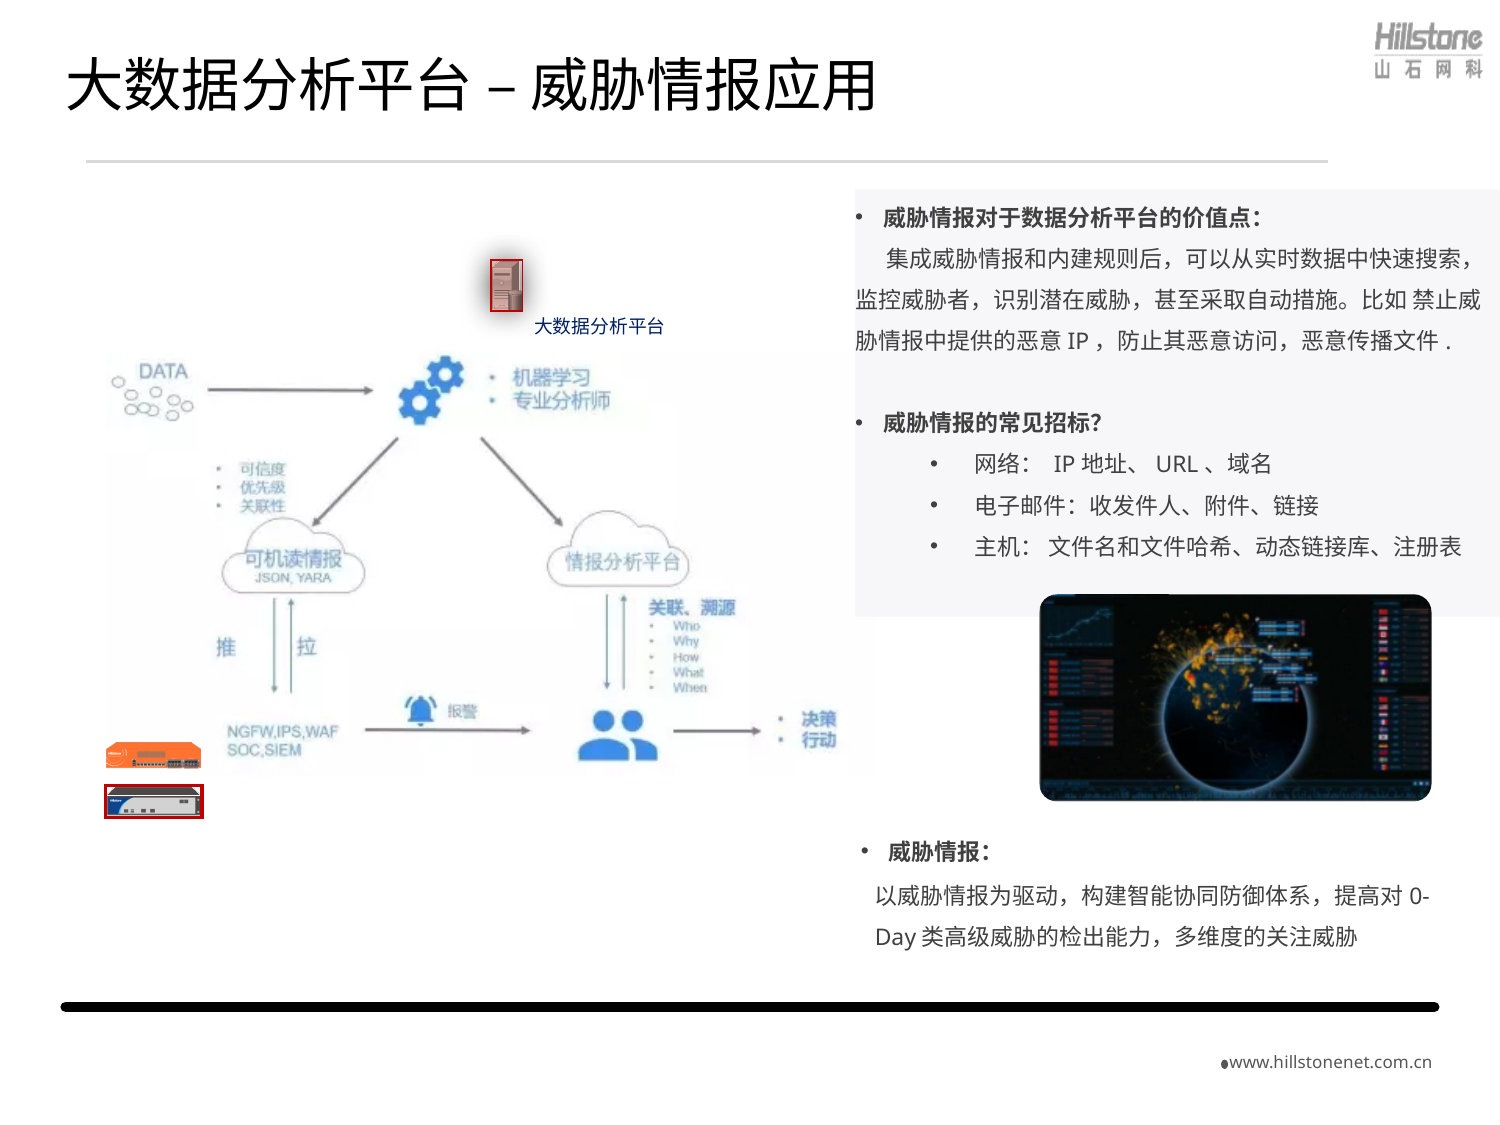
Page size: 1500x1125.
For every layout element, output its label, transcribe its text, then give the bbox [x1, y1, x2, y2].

picture [1039, 594, 1432, 802]
picture [106, 332, 877, 777]
text_box 威胁情报对于数据分析平台的价值点： 集成威胁情报和内建规则后，可以从实时数据中快速搜索，监控威胁者，识别潜在威胁，甚至采取自动措施。比如 禁止威胁情报中提供的恶意IP，防止其恶意访问，恶意传播文件. 威胁情报的常见招标？ 网络： IP地址、URL、域名 电子邮件：收发件人、附件、链接 主机： 文件名和文件哈希、动态链接库、注册表 [855, 189, 1500, 617]
picture [106, 786, 201, 817]
text_box 威胁情报： 以威胁情报为驱动，构建智能协同防御体系，提高对0-Day类高级威胁的检出能力，多维度的关注威胁 [855, 816, 1443, 958]
picture [1363, 13, 1492, 85]
title 大数据分析平台 – 威胁情报应用 [50, 37, 1258, 137]
text_box 大数据分析平台 [506, 309, 693, 332]
picture [491, 260, 522, 311]
